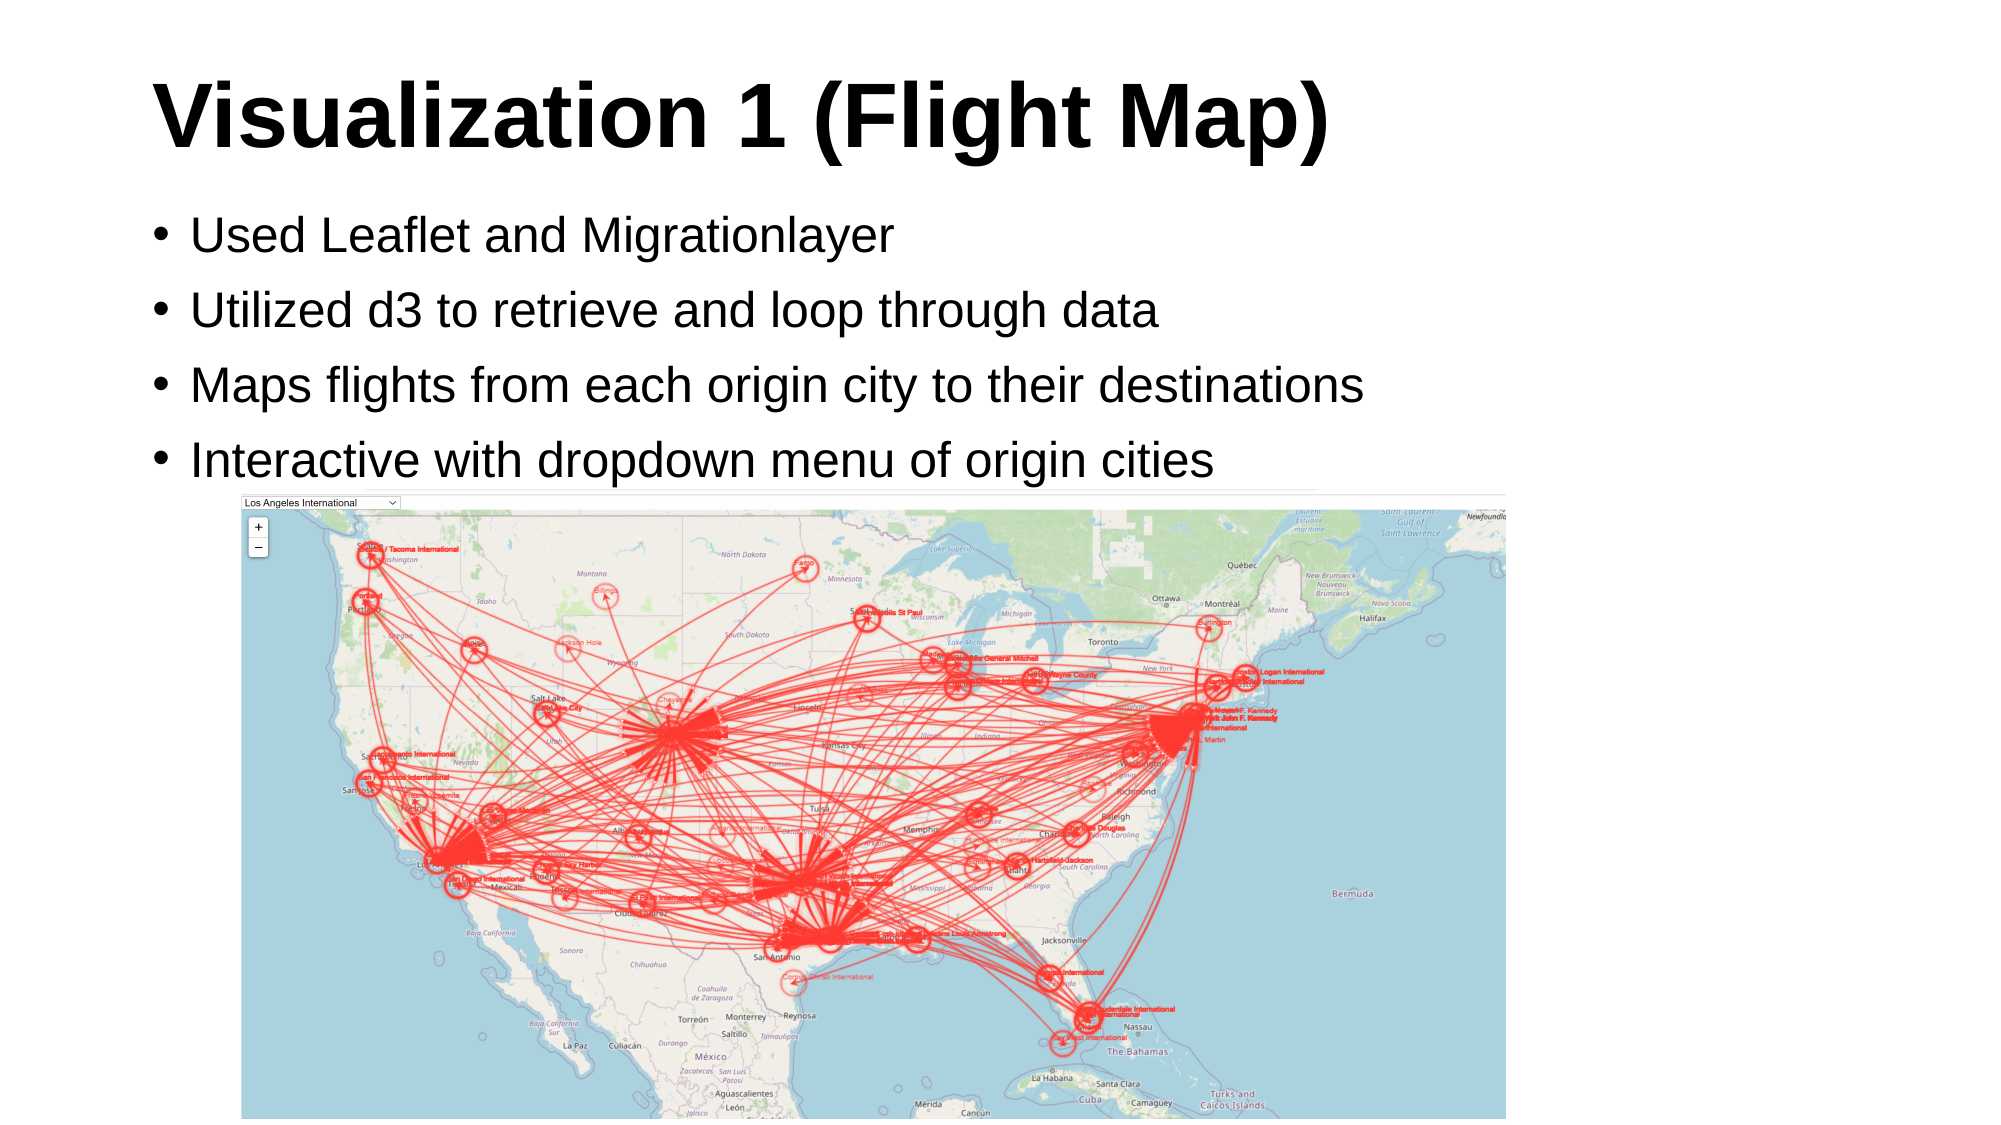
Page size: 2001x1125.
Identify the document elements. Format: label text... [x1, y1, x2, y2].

list Used Leaflet and Migrationlayer Utilized d3 to retrieve and loop through data Maps flights from each origin city to their destinations Interactive with dropdown menu of origin cities [137, 201, 1863, 916]
title Visualization 1 (Flight Map) [137, 8, 1863, 201]
picture [241, 489, 1506, 1121]
